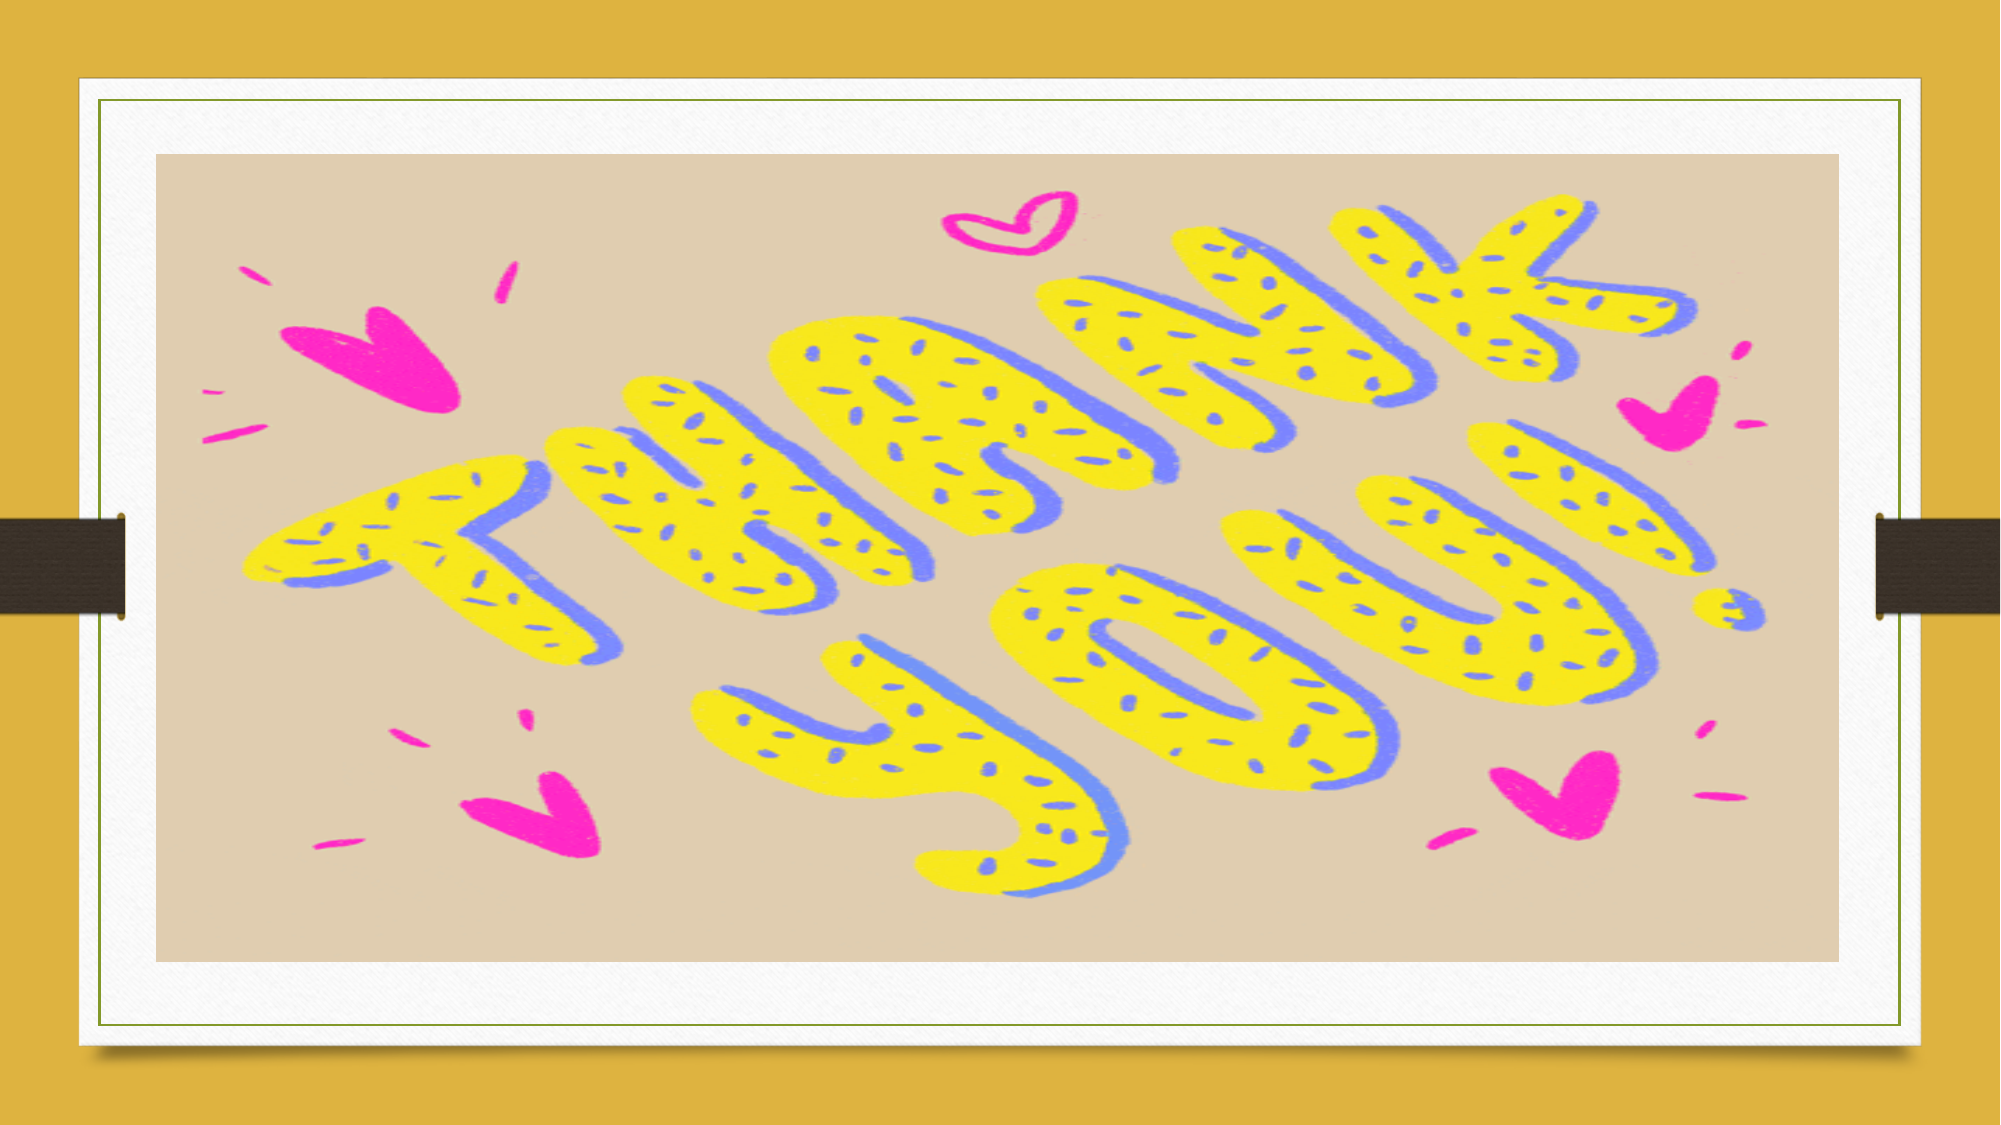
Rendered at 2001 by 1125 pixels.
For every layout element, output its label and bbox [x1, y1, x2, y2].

picture [0, 0, 2001, 1125]
list [155, 154, 1840, 962]
